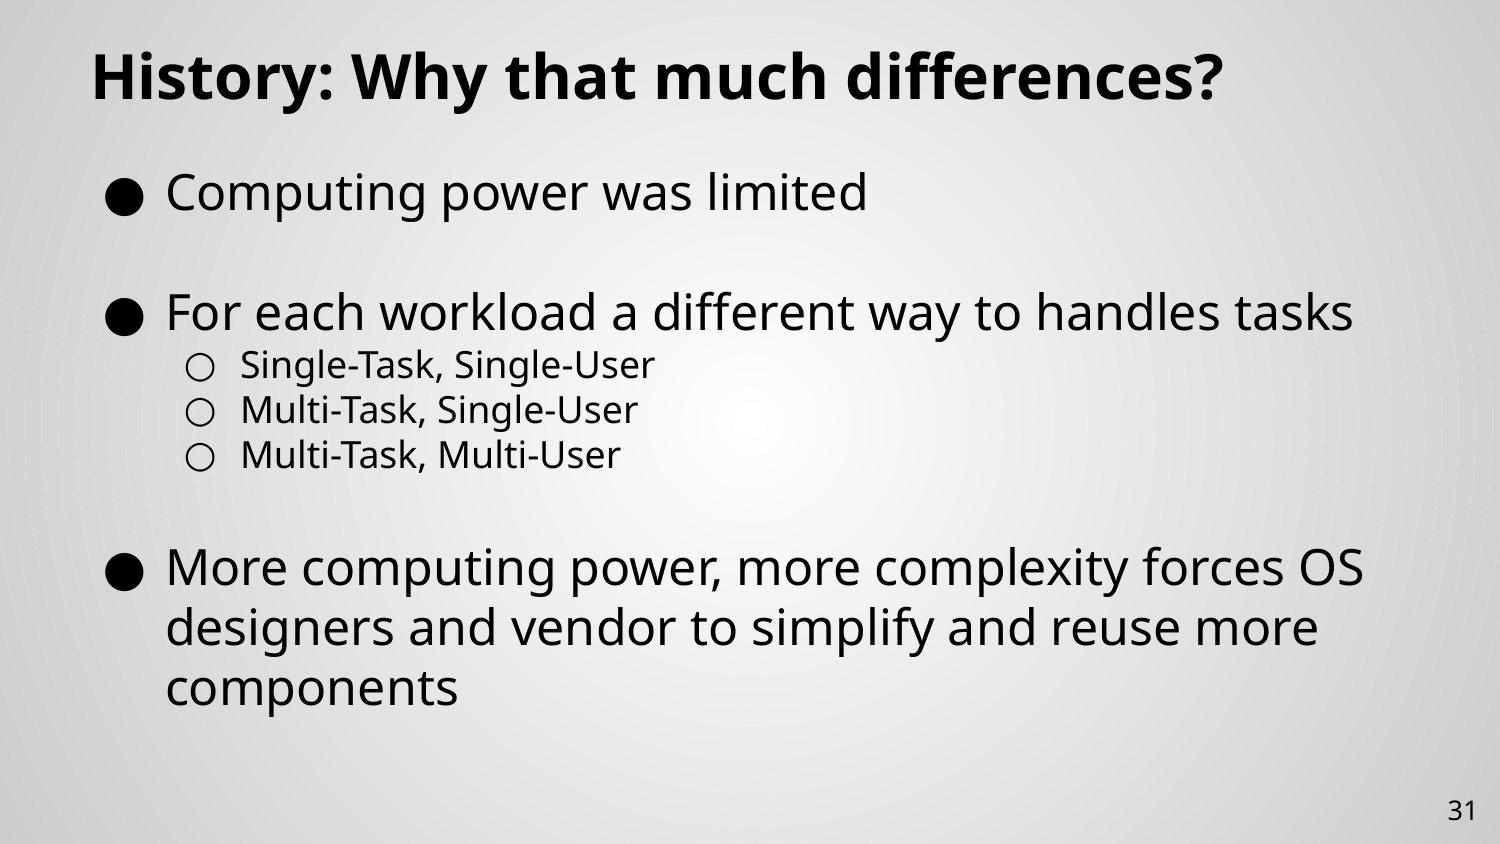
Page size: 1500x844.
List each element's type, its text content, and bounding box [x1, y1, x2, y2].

list Computing power was limited For each workload a different way to handles tasks Single-Task, Single-User Multi-Task, Single-User Multi-Task, Multi-User More computing power, more complexity forces OS designers and vendor to simplify and reuse more components [75, 145, 1425, 808]
title History: Why that much differences? [75, 33, 1425, 128]
slide_number 31 [1403, 779, 1494, 844]
